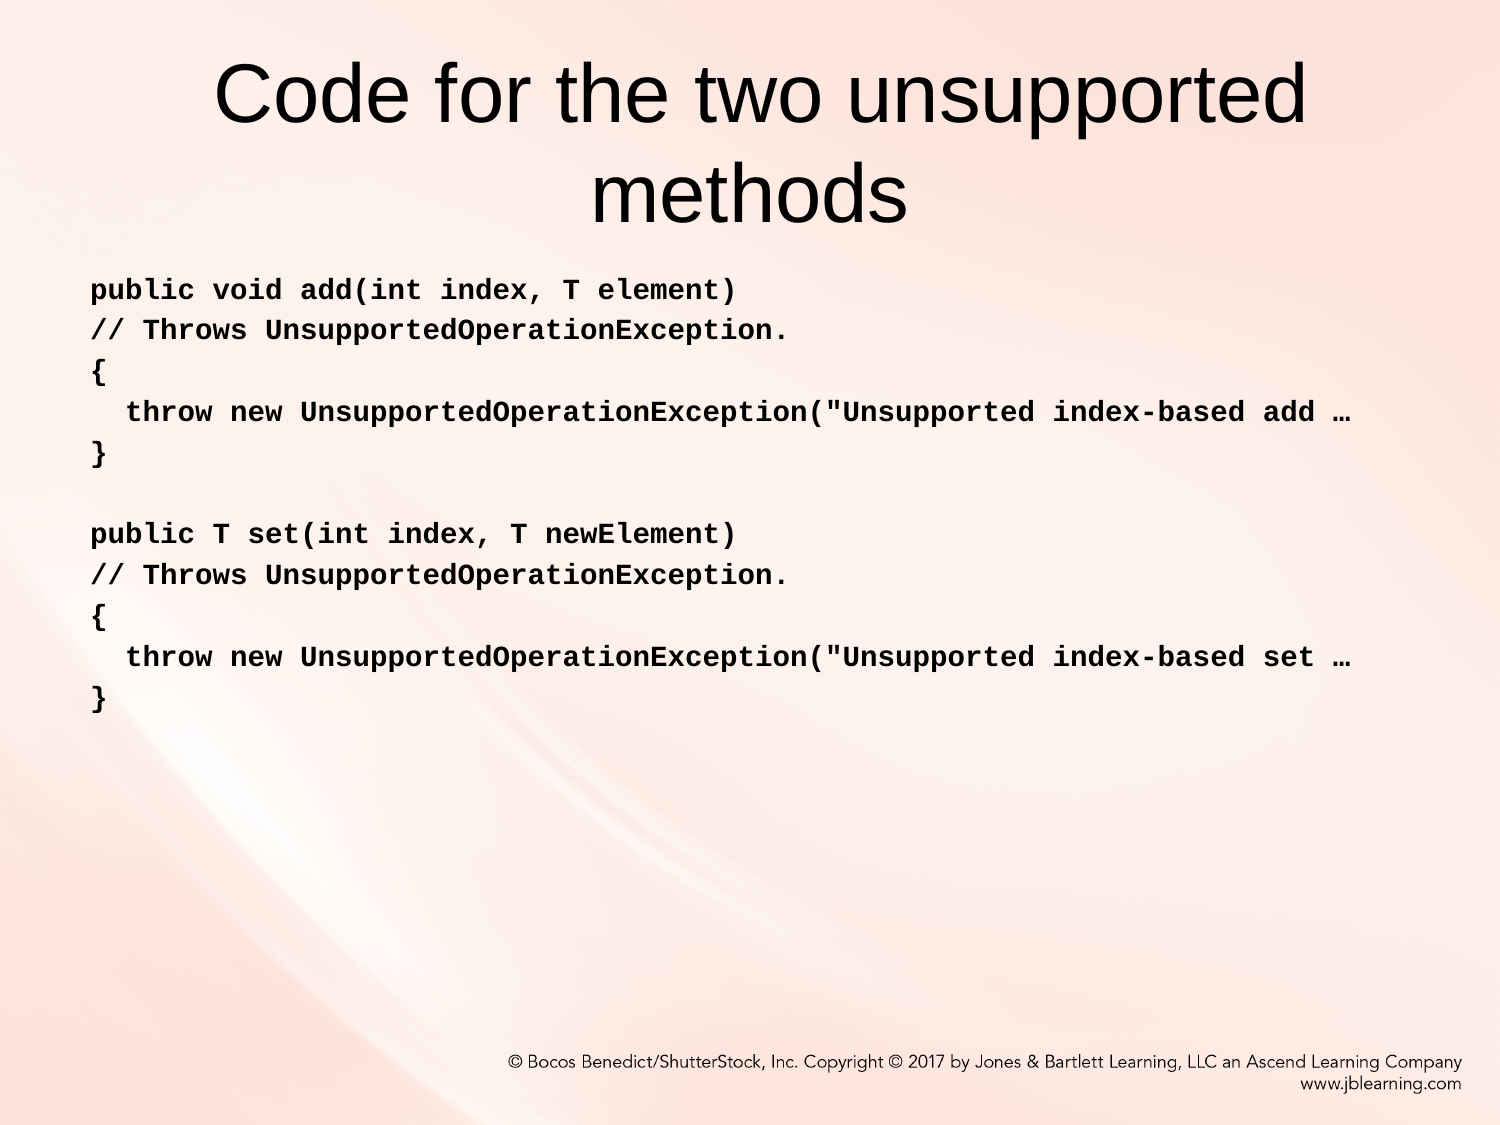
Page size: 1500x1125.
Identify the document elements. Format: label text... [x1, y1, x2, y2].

picture [0, 0, 1500, 1125]
list public void add(int index, T element) // Throws UnsupportedOperationException. { throw new UnsupportedOperationException("Unsupported index-based add … } public T set(int index, T newElement) // Throws UnsupportedOperationException. { throw new UnsupportedOperationException("Unsupported index-based set … } [75, 262, 1425, 1005]
title Code for the two unsupported methods [75, 45, 1425, 233]
